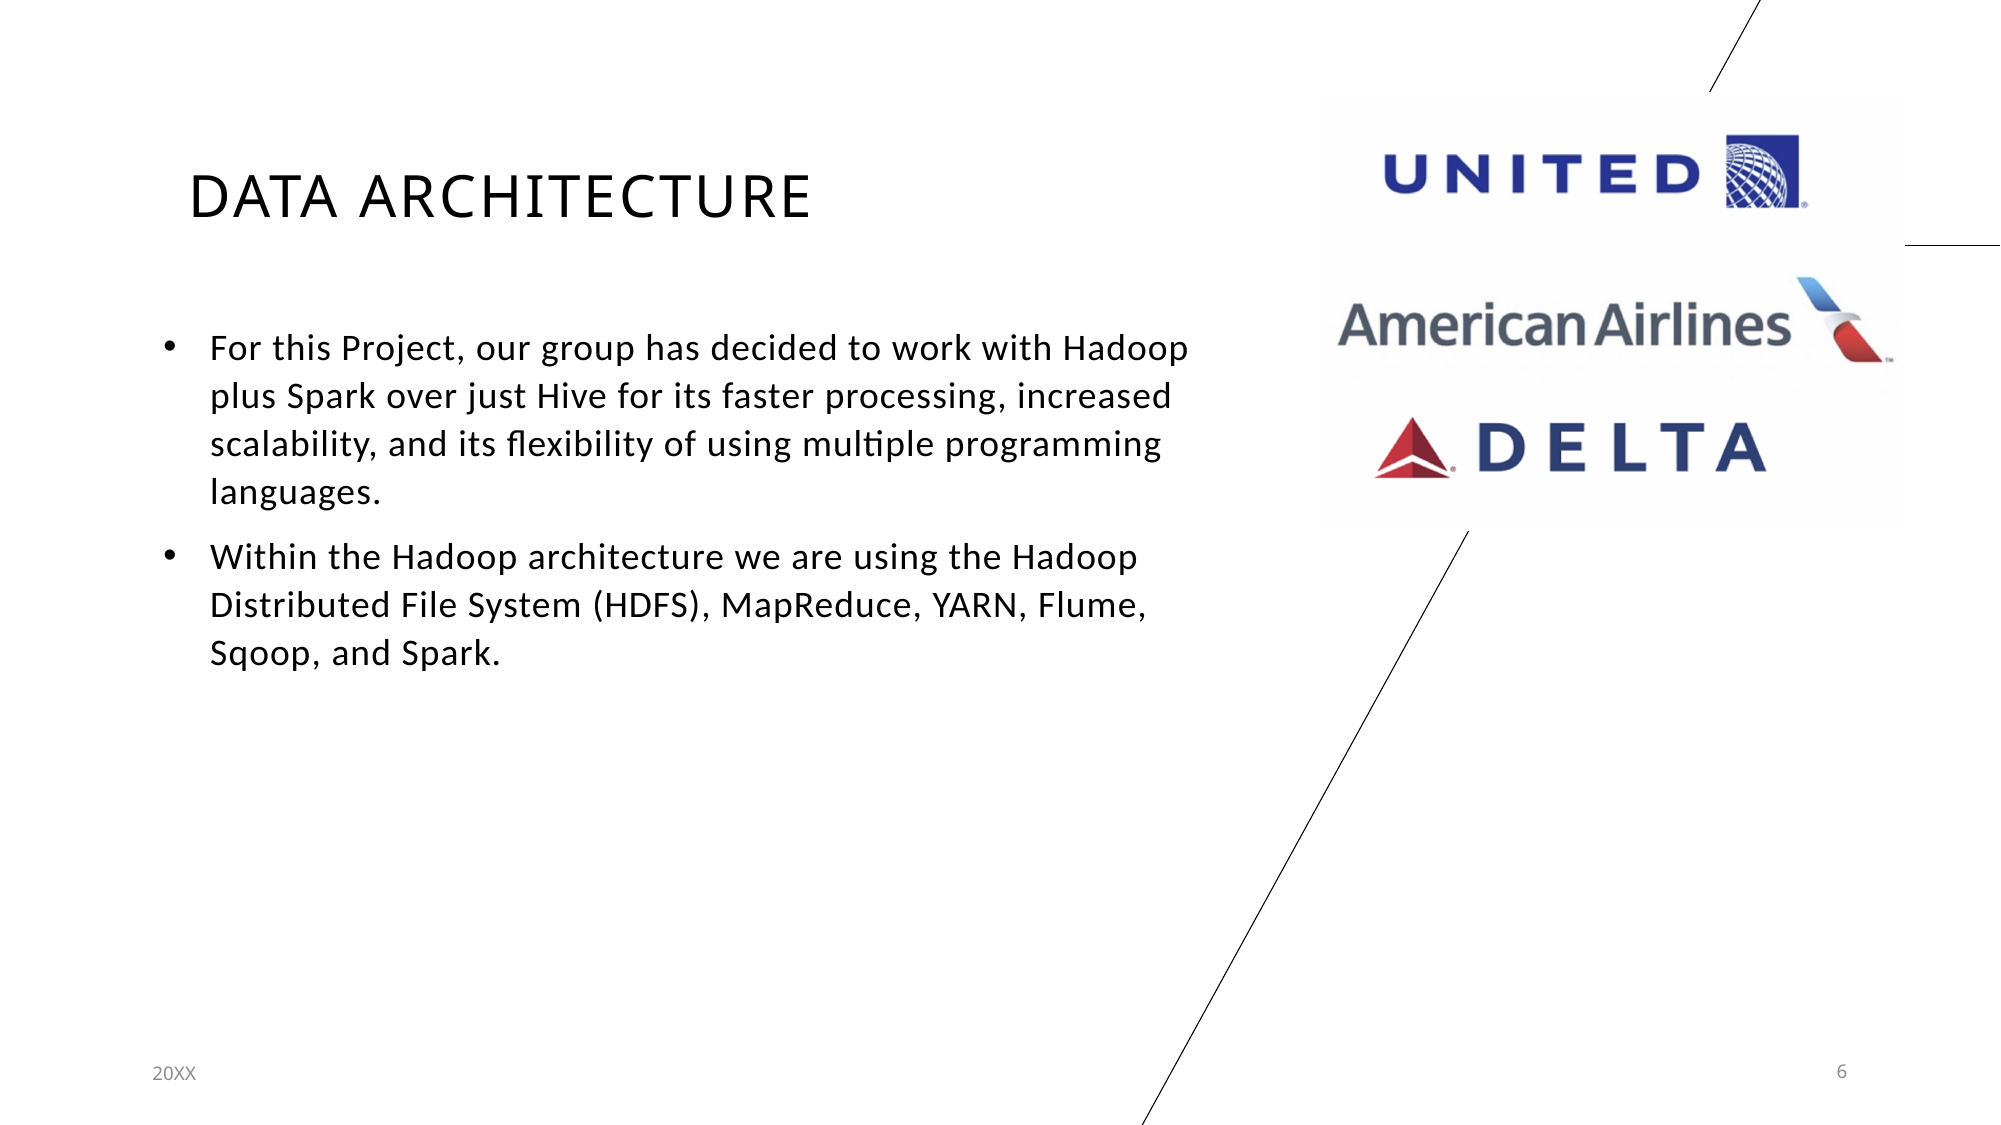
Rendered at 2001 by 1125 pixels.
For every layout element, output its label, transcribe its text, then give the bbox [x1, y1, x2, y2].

picture [1319, 92, 1905, 531]
slide_number 6 [1412, 1042, 1863, 1103]
title Data architecture [173, 40, 1258, 238]
list For this Project, our group has decided to work with Hadoop plus Spark over just Hive for its faster processing, increased scalability, and its flexibility of using multiple programming languages. Within the Hadoop architecture we are using the Hadoop Distributed File System (HDFS), MapReduce, YARN, Flume, Sqoop, and Spark. [148, 312, 1279, 563]
slide_number 20XX [137, 1042, 338, 1103]
